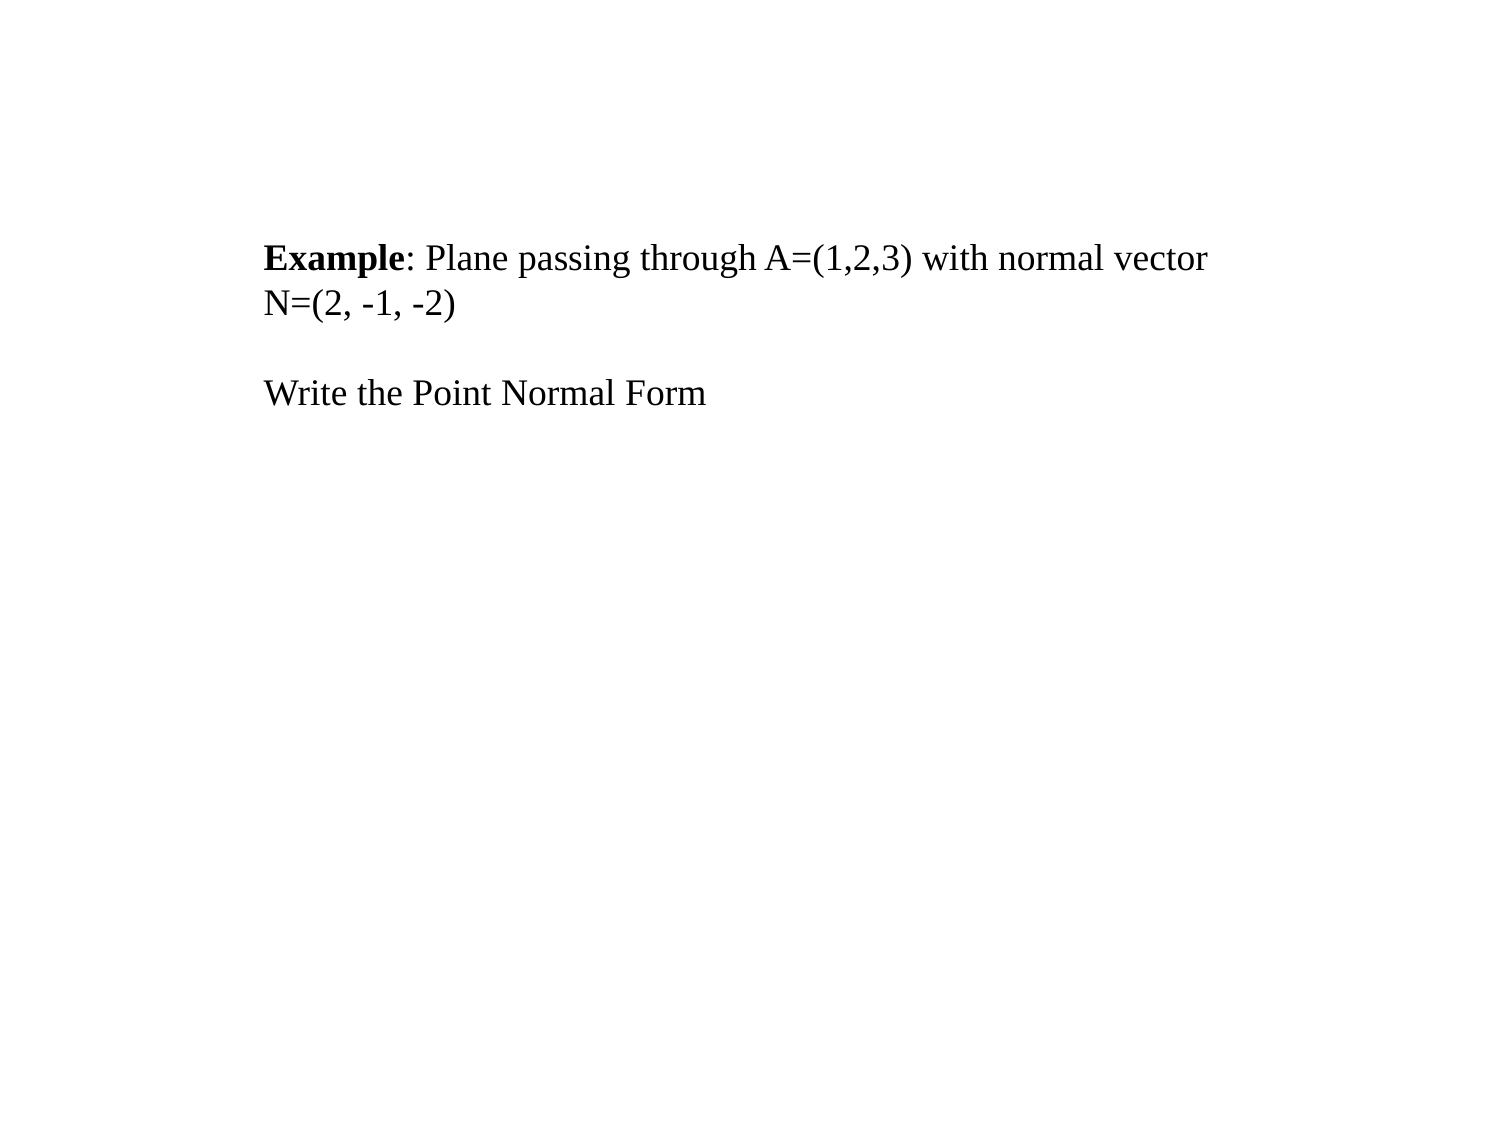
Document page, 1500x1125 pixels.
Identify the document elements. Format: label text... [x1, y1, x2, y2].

text_box Example: Plane passing through A=(1,2,3) with normal vector N=(2, -1, -2) Write the Point Normal Form [248, 225, 1233, 421]
